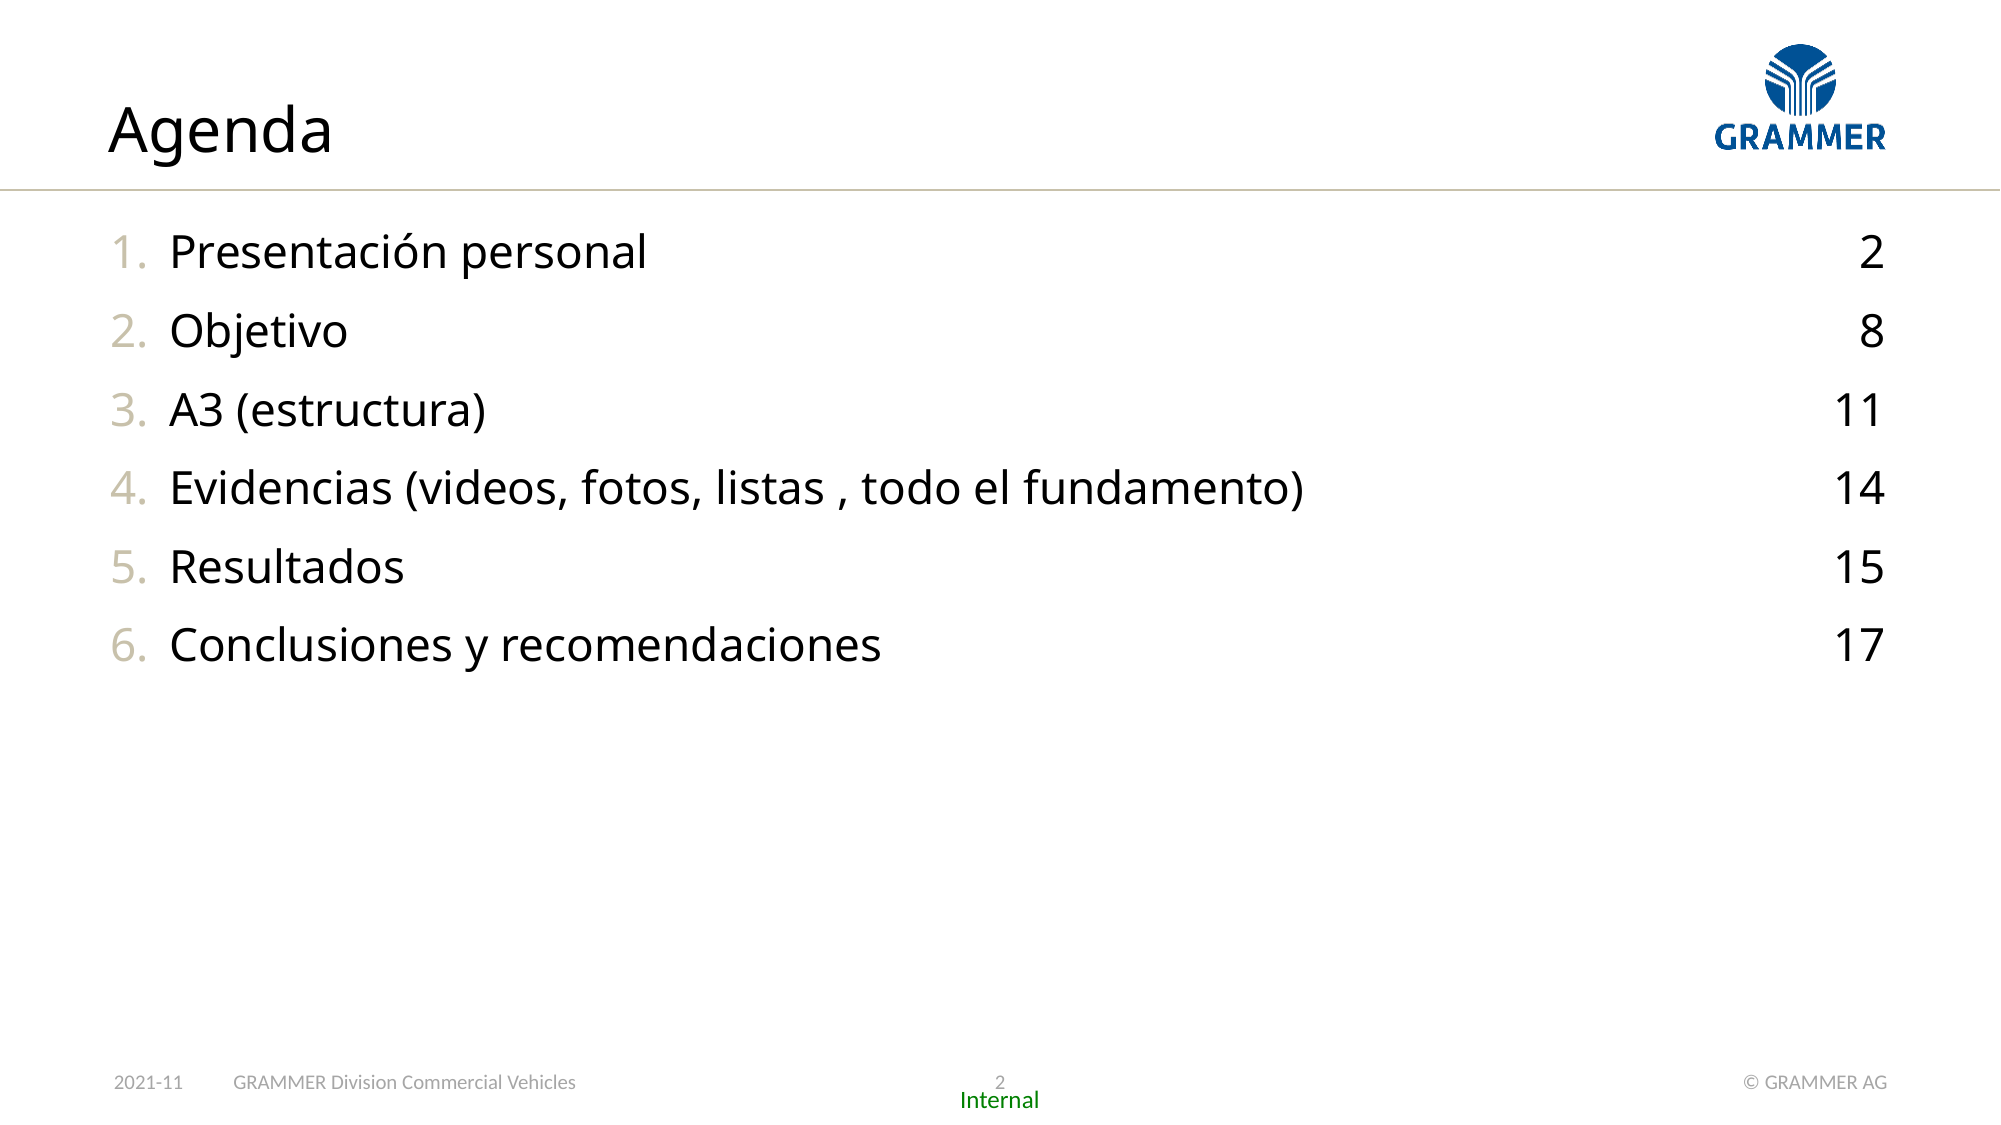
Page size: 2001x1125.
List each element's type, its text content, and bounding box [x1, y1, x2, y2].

footer GRAMMER Division Commercial Vehicles [233, 1069, 780, 1094]
list Presentación personal Objetivo A3 (estructura) Evidencias (videos, fotos, listas , todo el fundamento) Resultados Conclusiones y recomendaciones [110, 229, 1644, 1035]
slide_number 2021-11 [114, 1069, 221, 1094]
slide_number 2 [967, 1069, 1033, 1094]
title Agenda [108, 94, 1644, 166]
picture [1715, 44, 1886, 150]
list 2 8 11 14 15 17 [1679, 229, 1886, 1035]
